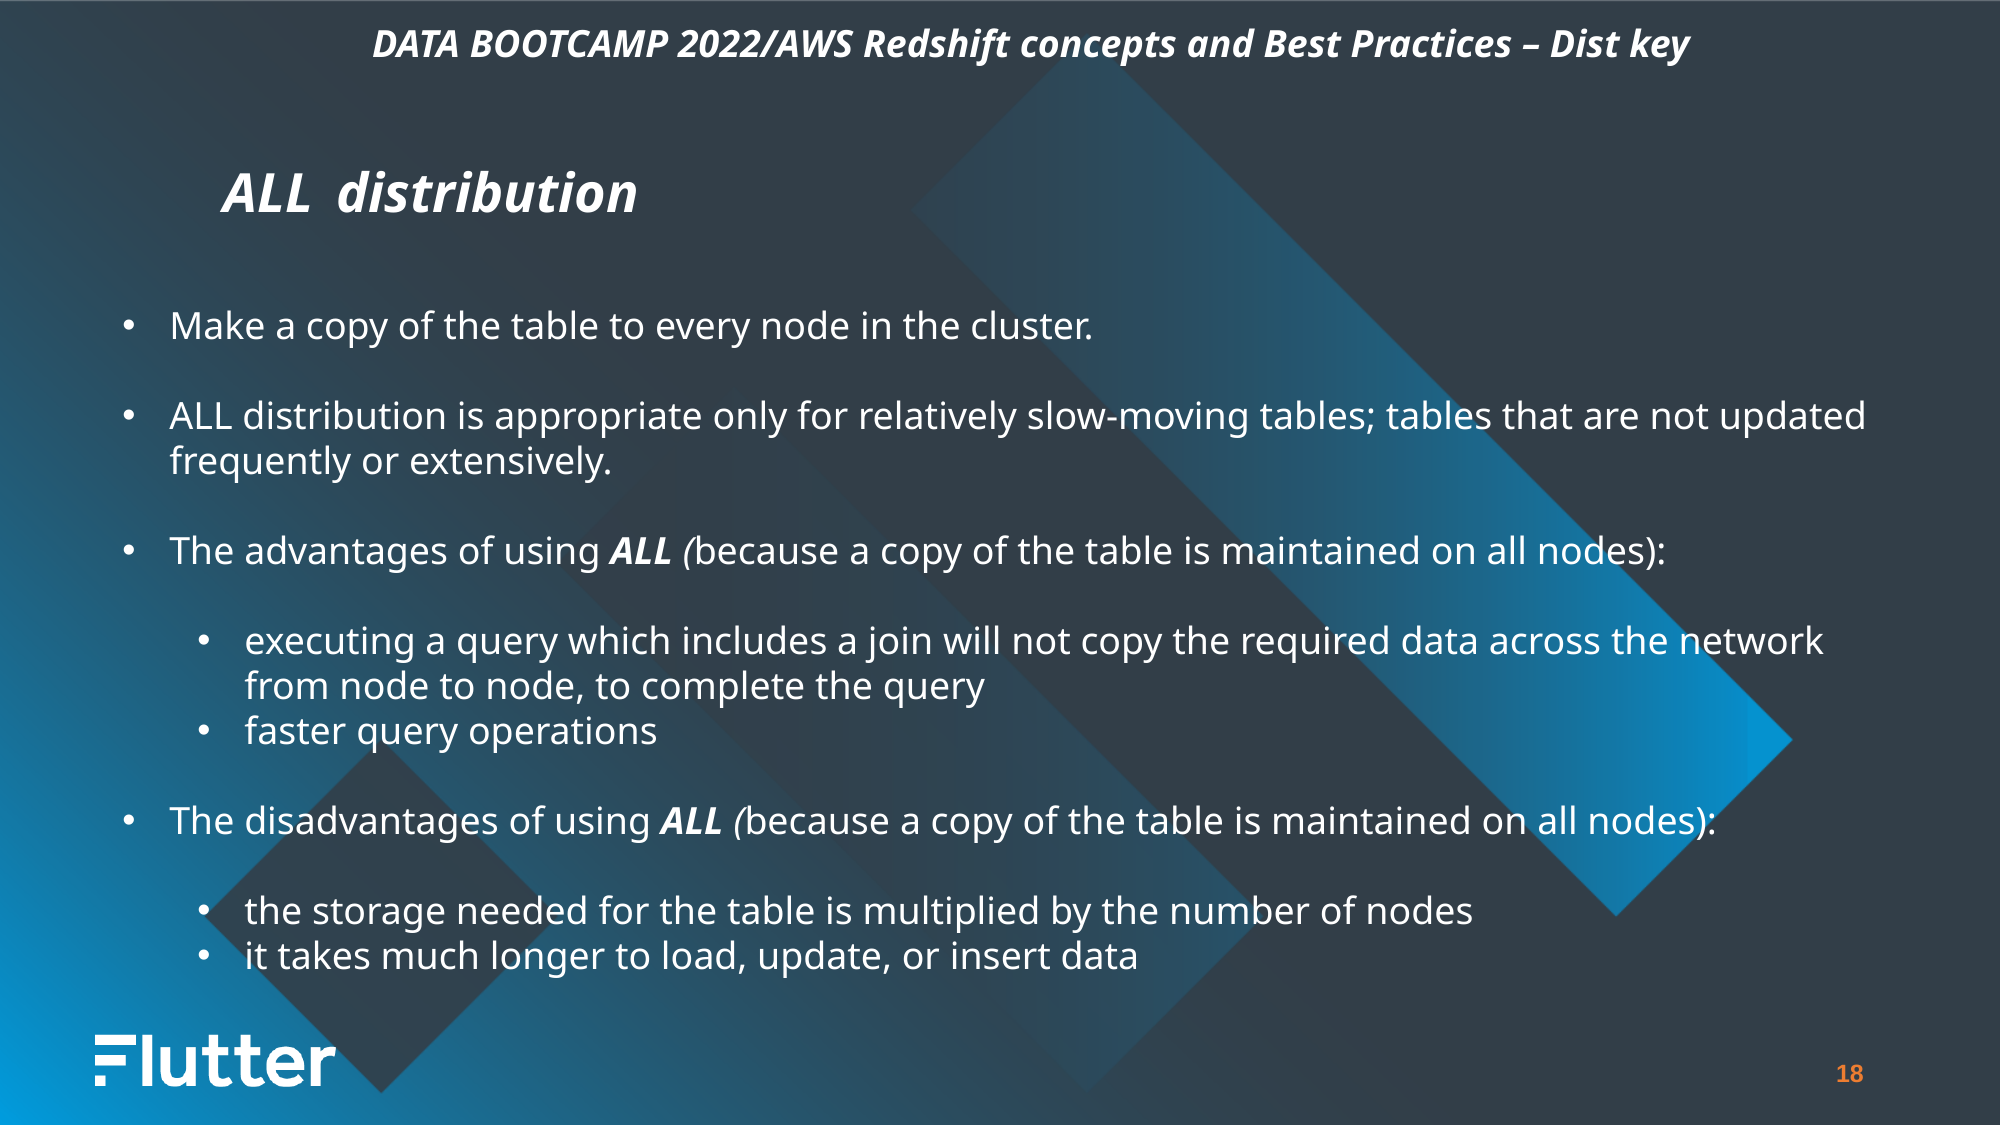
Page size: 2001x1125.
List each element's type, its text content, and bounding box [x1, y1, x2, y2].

picture [96, 1076, 105, 1085]
text_box DATA BOOTCAMP 2022/AWS Redshift concepts and Best Practices – Dist key [170, 12, 1893, 72]
text_box ALL distribution [209, 151, 1445, 232]
text_box Make a copy of the table to every node in the cluster. ALL distribution is appropriate only for relatively slow-moving tables; tables that are not updated frequently or extensively. The advantages of using ALL (because a copy of the table is maintained on all nodes): executing a query which includes a join will not copy the required data across the network from node to node, to complete the query faster query operations The disadvantages of using ALL (because a copy of the table is maintained on all nodes): the storage needed for the table is multiplied by the number of nodes it takes much longer to load, update, or insert data [107, 294, 1893, 1030]
picture [96, 1035, 135, 1044]
picture [143, 1035, 152, 1085]
picture [96, 1056, 125, 1065]
picture [0, 0, 2000, 1125]
